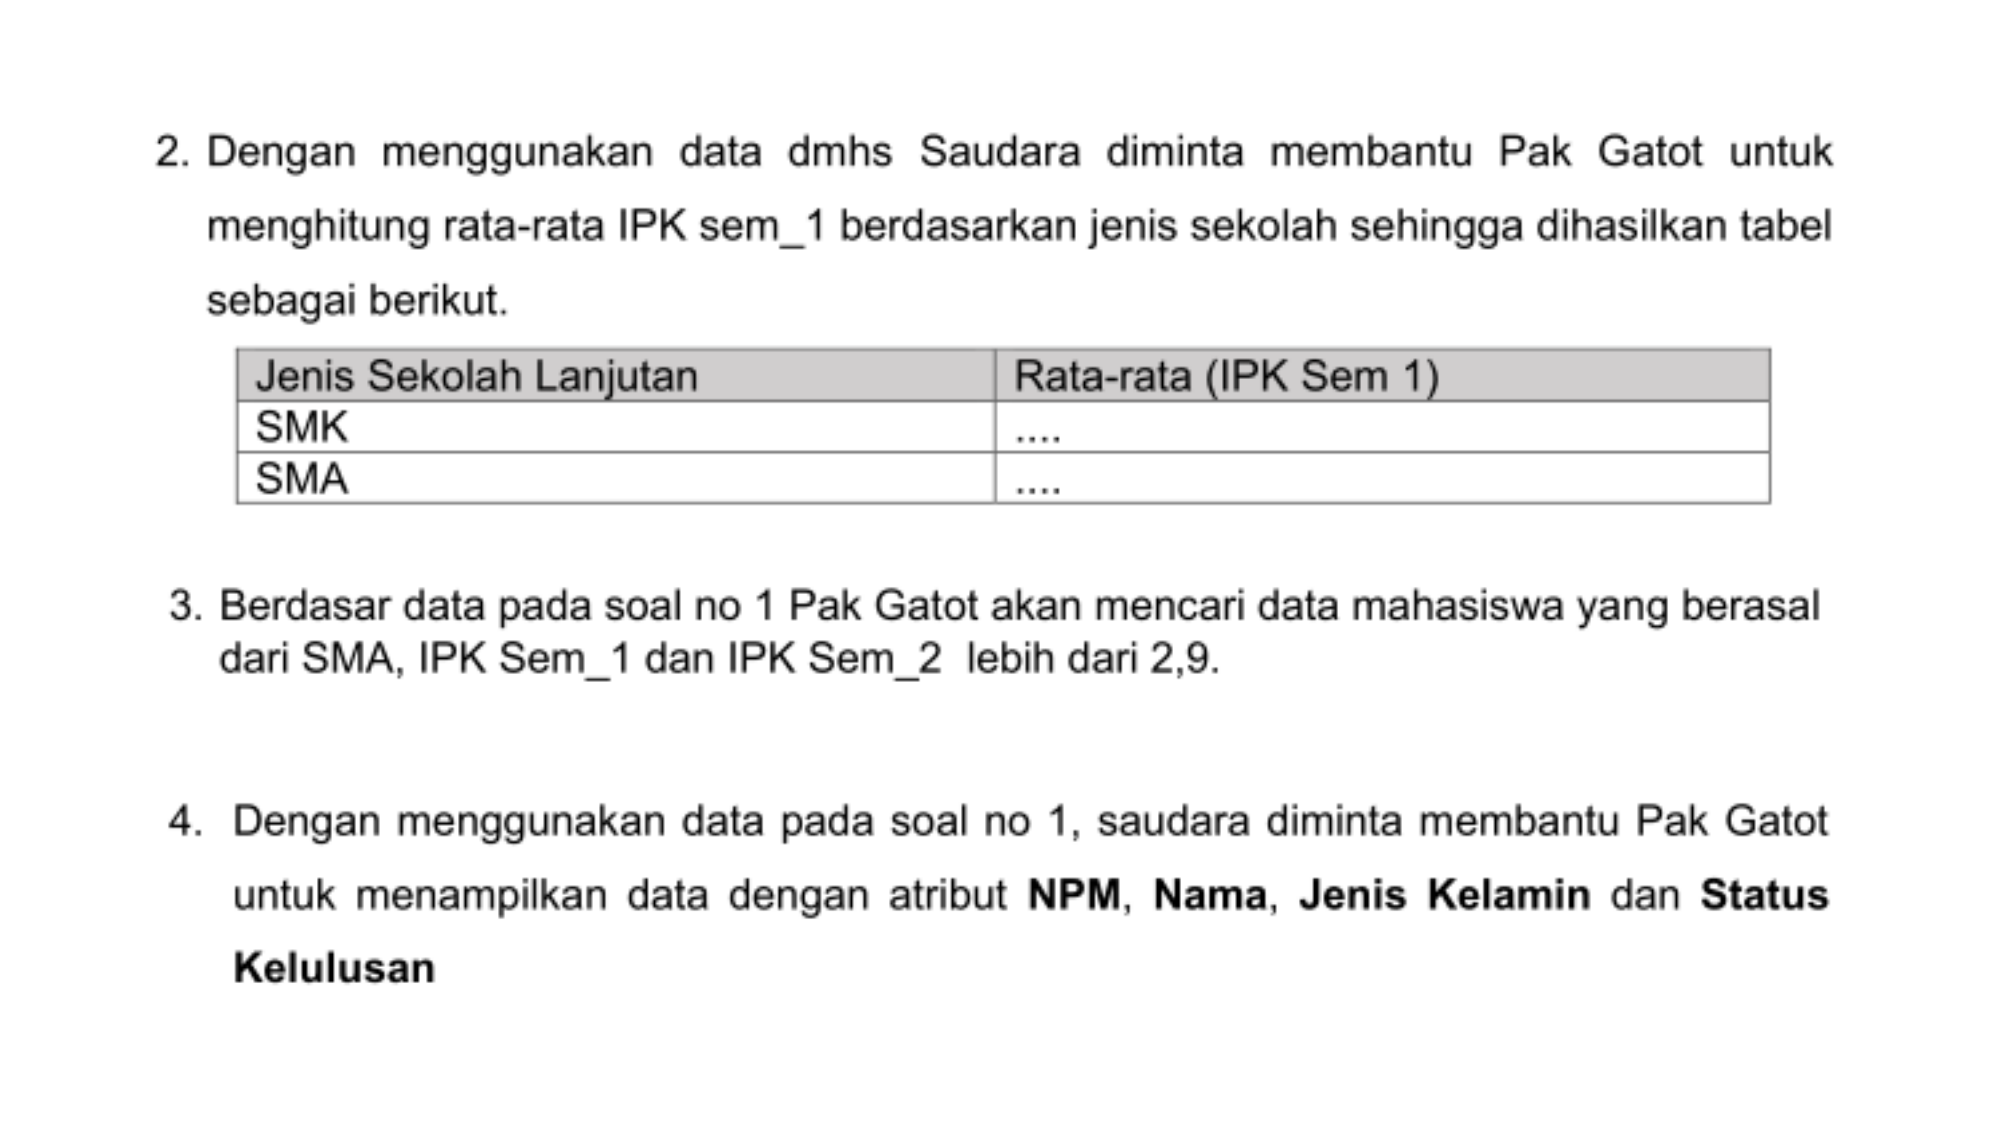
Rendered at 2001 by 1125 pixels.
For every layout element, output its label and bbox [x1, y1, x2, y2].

picture [151, 546, 1849, 999]
picture [151, 106, 1853, 527]
